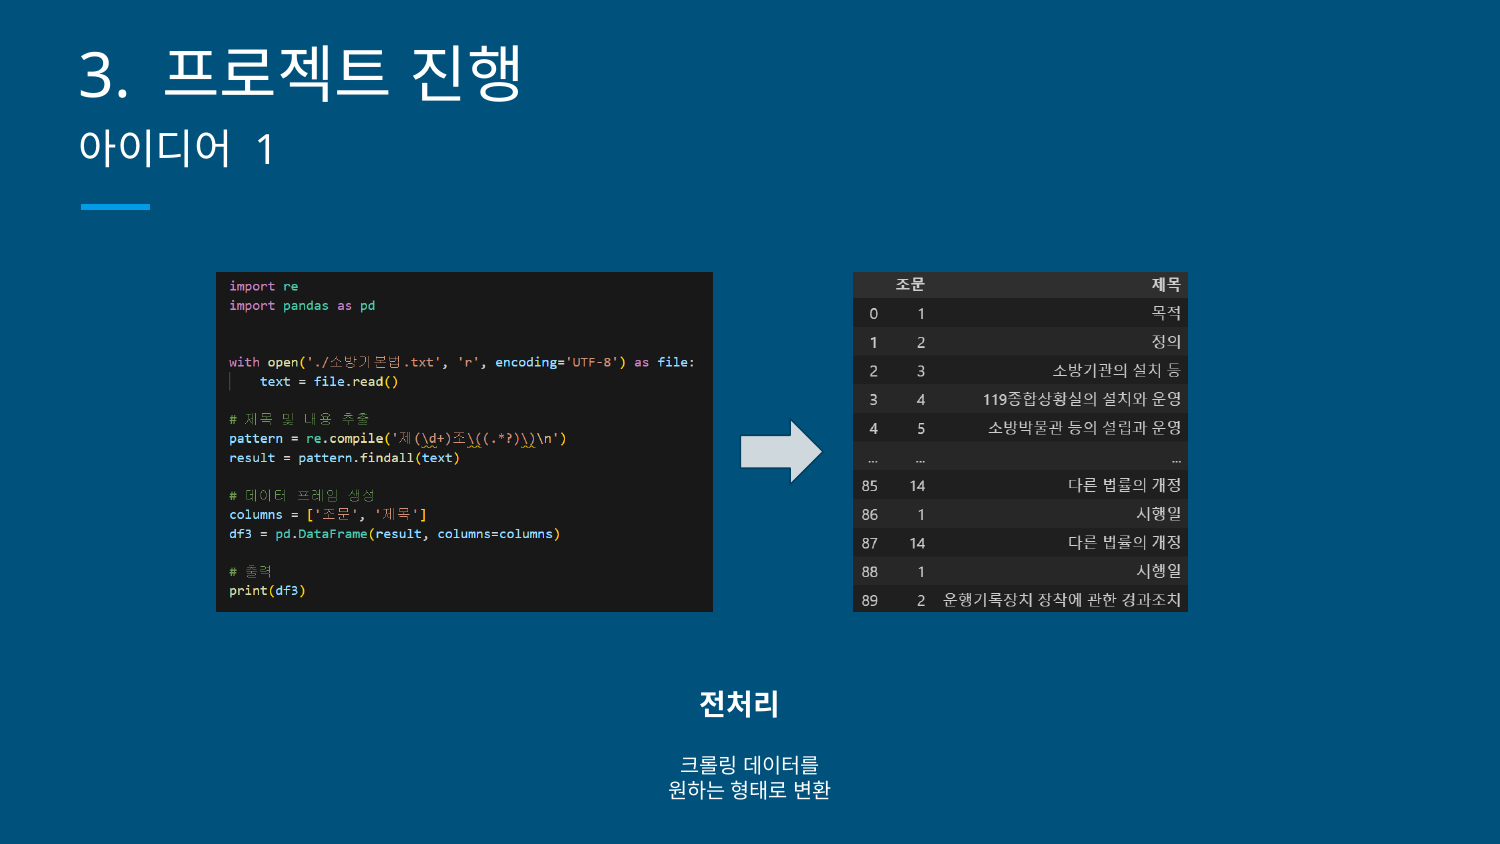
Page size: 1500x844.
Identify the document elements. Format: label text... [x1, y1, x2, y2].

title 3. 프로젝트 진행 [63, 12, 1437, 75]
text_box 전처리 [684, 671, 816, 737]
picture [854, 273, 1187, 611]
text_box [740, 418, 824, 485]
text_box 크롤링 데이터를 원하는 형태로 변환 [596, 737, 904, 818]
picture [217, 273, 712, 611]
title 아이디어 1 [63, 75, 1437, 188]
